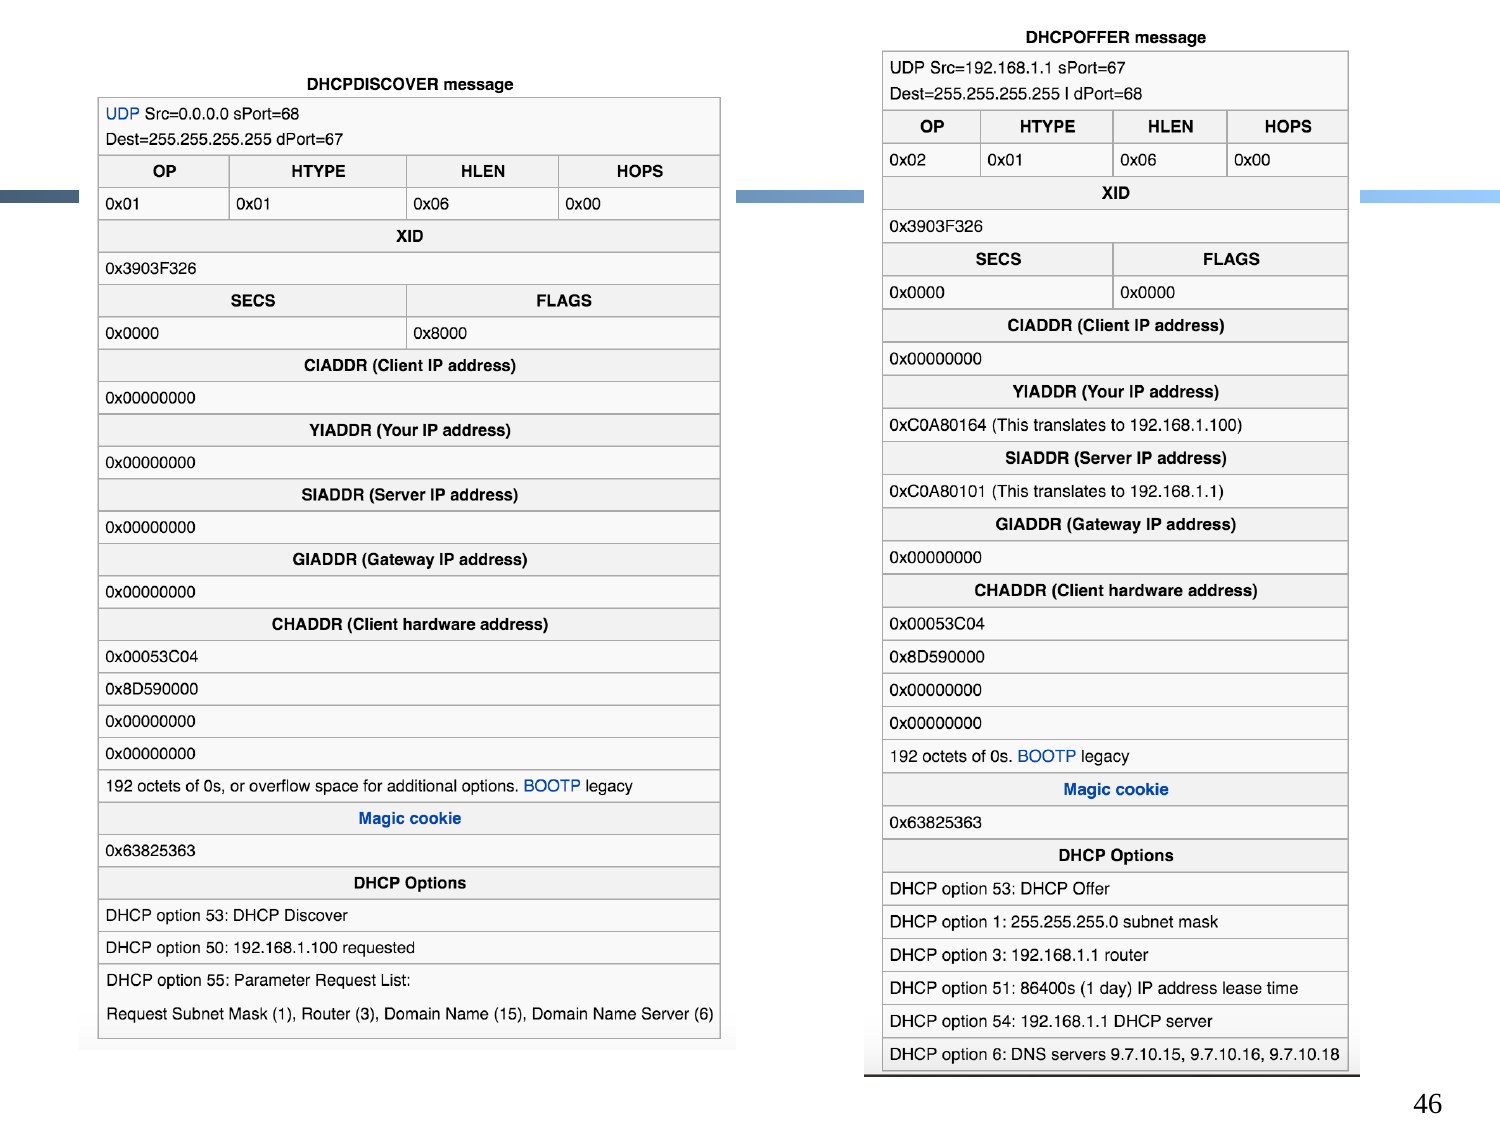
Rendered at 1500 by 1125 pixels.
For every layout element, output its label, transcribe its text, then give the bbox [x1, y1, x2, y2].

picture [863, 26, 1360, 1078]
slide_number 46 [1387, 1076, 1459, 1125]
picture [78, 74, 736, 1051]
text_box a2 [1424, 190, 1428, 203]
